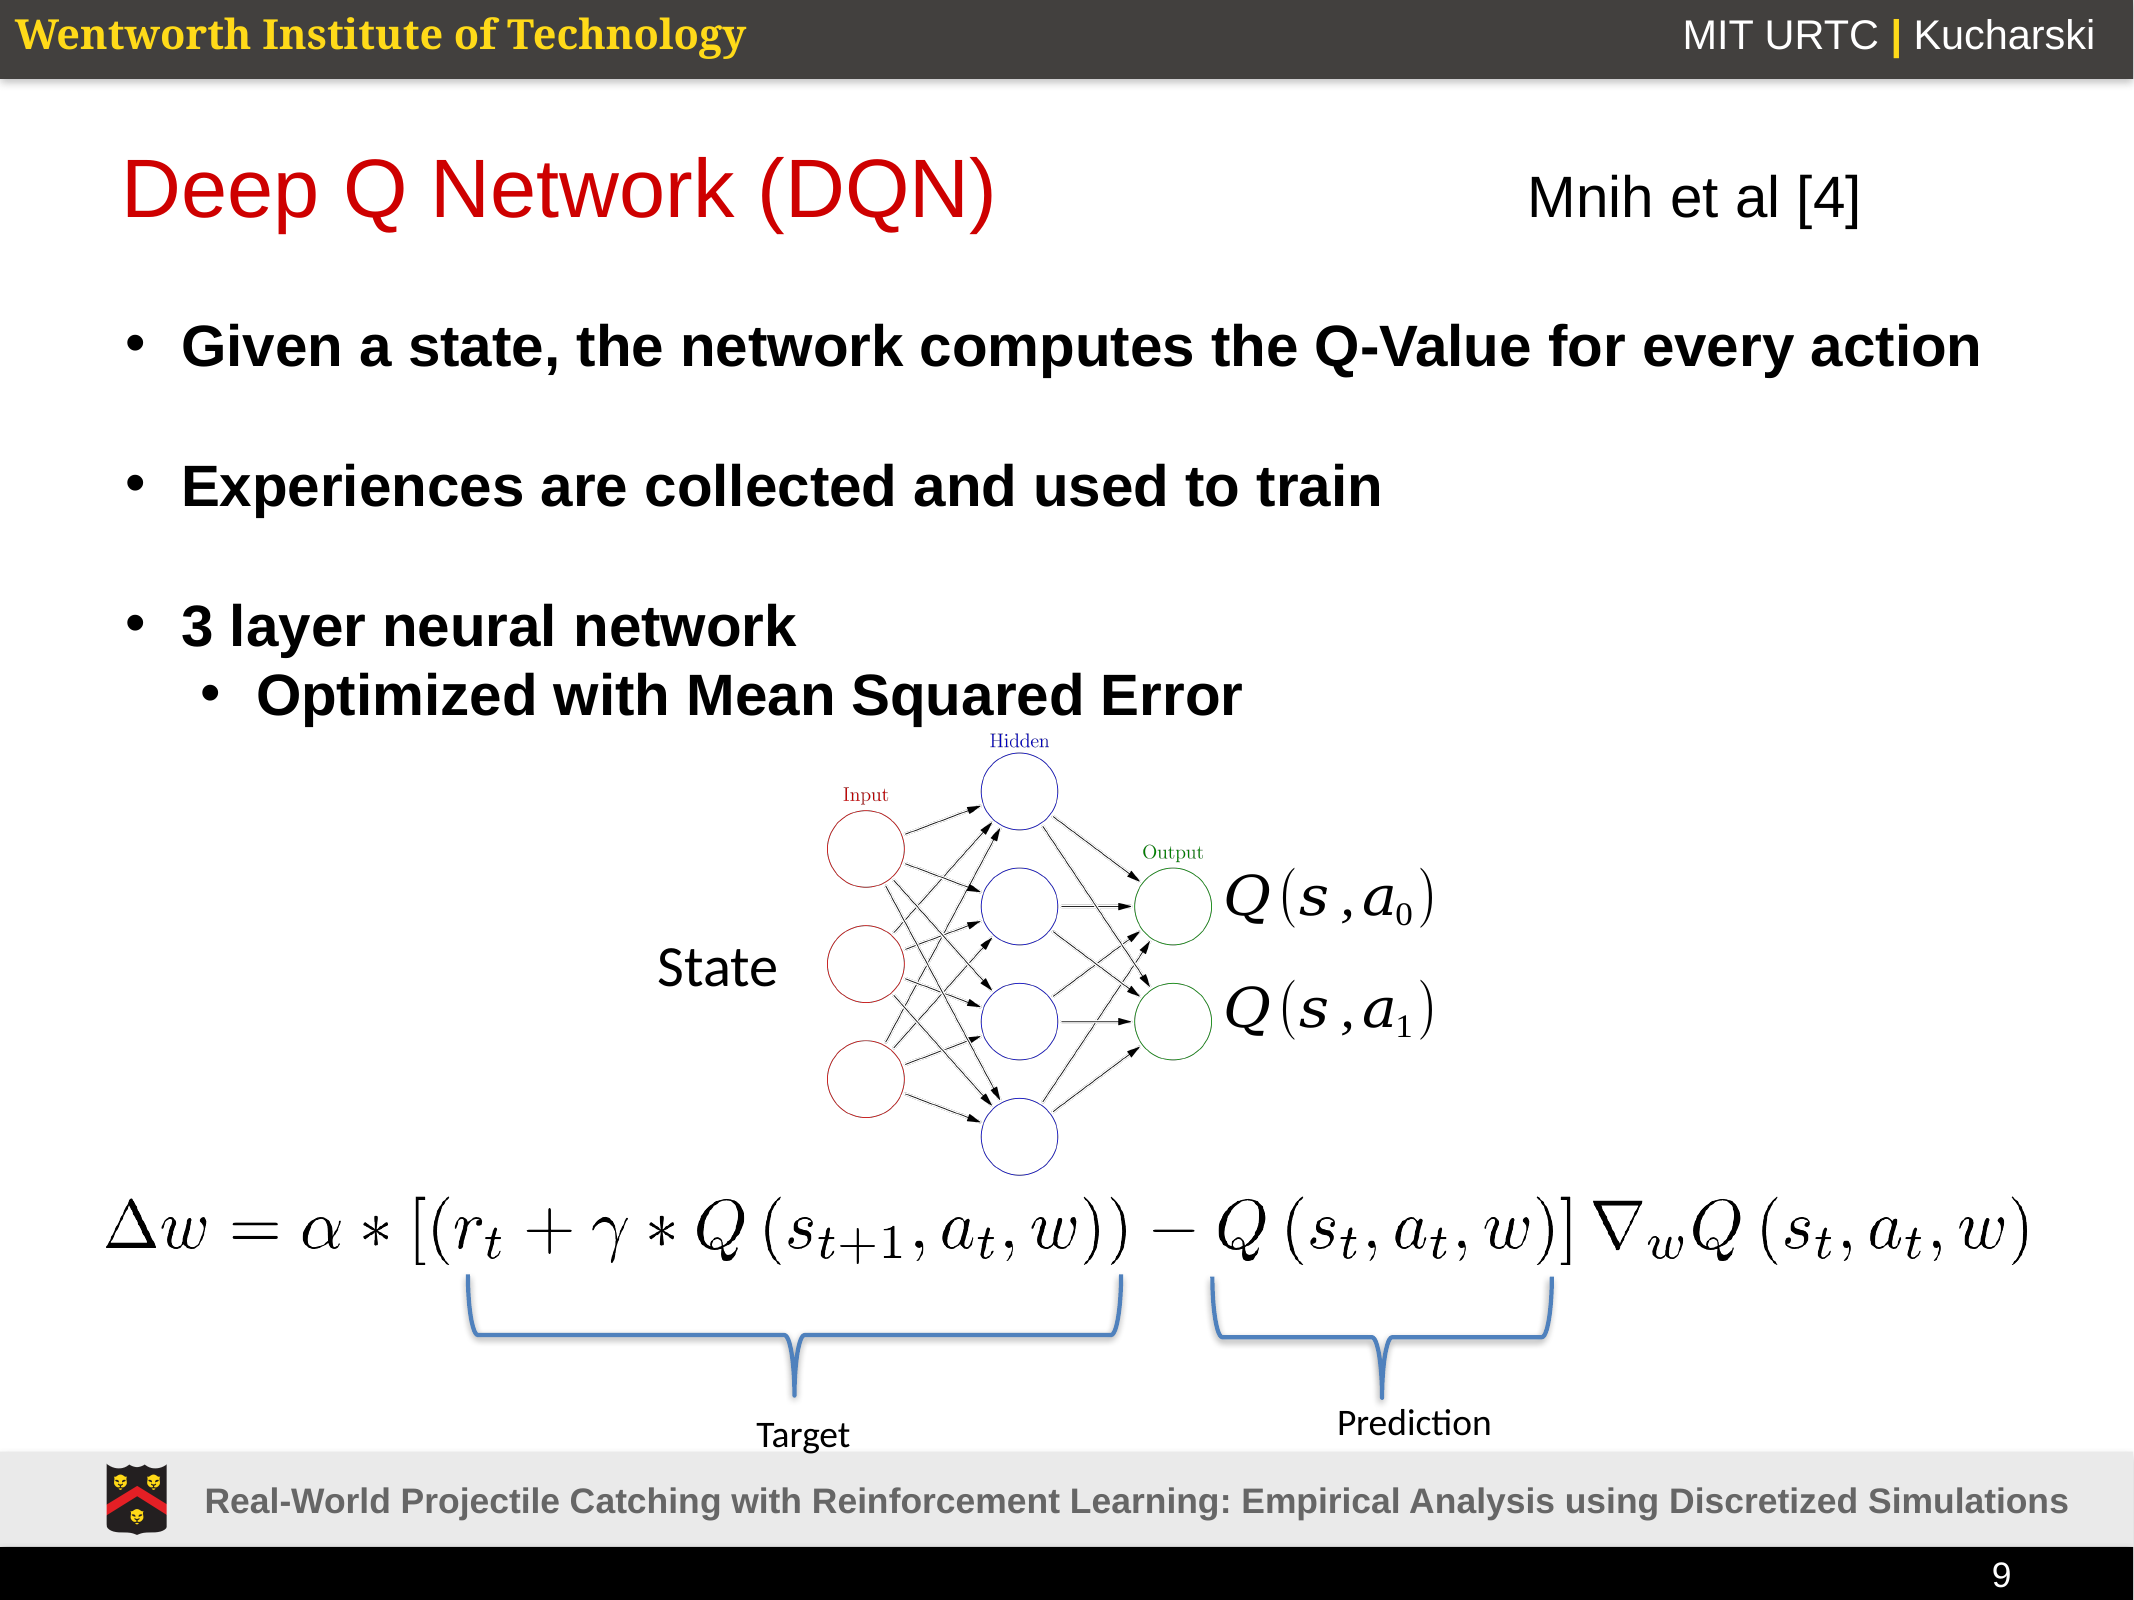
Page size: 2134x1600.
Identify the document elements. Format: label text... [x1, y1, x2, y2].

title Deep Q Network (DQN) Mnih et al [4] [106, 113, 2027, 254]
text_box Prediction [1322, 1390, 1508, 1451]
text_box State [643, 920, 794, 1006]
text_box Given a state, the network computes the Q-Value for every action Experiences are collected and used to train 3 layer neural network Optimized with Mean Squared Error [110, 300, 2027, 735]
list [106, 1196, 2027, 1265]
text_box Target [741, 1402, 866, 1462]
text_box [1210, 1276, 1554, 1390]
text_box [465, 1276, 1124, 1398]
picture [826, 731, 1213, 1195]
slide_number 9 [1771, 1547, 2027, 1600]
footer Real-World Projectile Catching with Reinforcement Learning: Empirical Analysis using Discretized Simulations [189, 1463, 2097, 1535]
